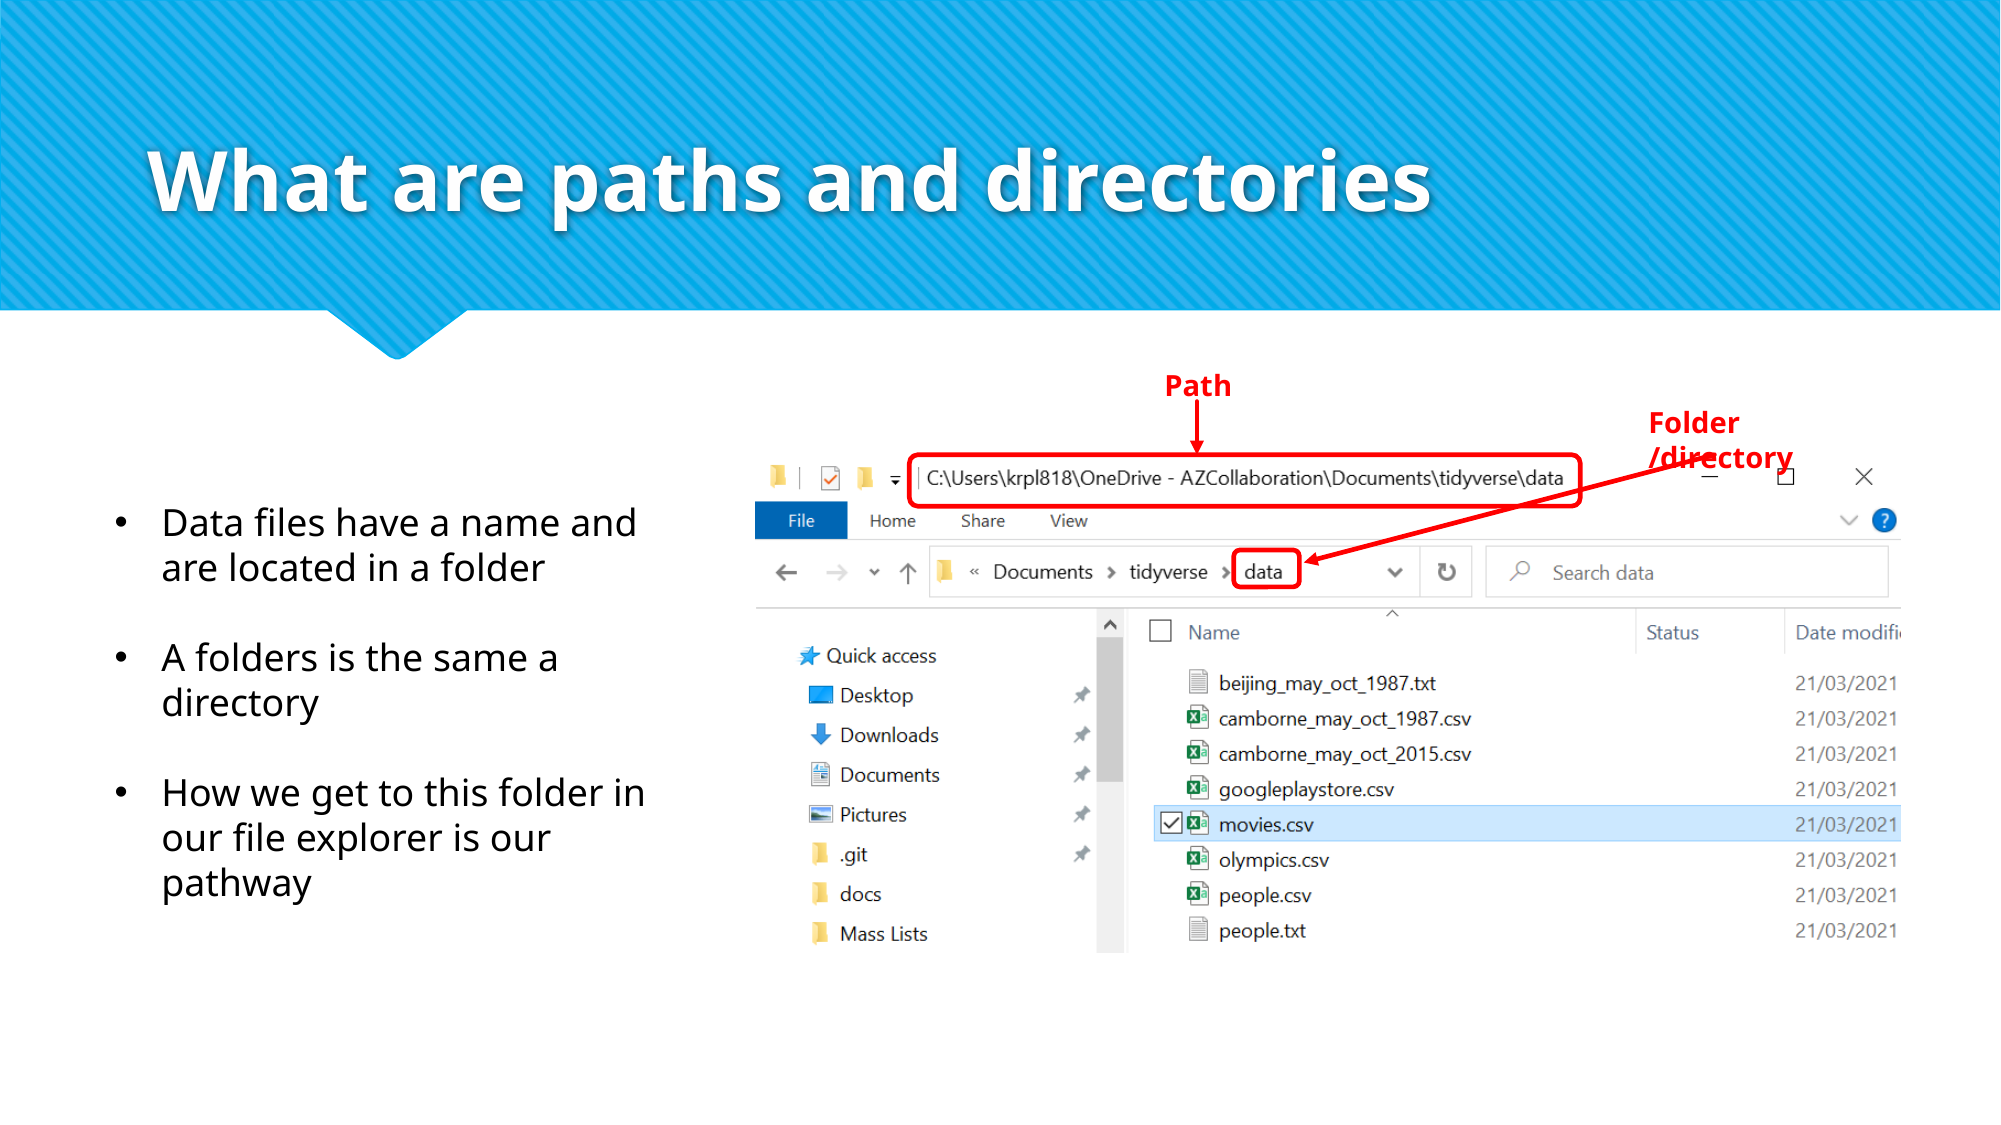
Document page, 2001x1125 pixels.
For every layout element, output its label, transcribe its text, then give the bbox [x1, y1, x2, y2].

picture [754, 454, 1901, 953]
text_box Data files have a name and are located in a folder A folders is the same a directory How we get to this folder in our file explorer is our pathway [99, 491, 718, 912]
title What are paths and directories [132, 76, 1868, 236]
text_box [1303, 454, 1715, 563]
text_box Folder /directory [1633, 397, 1901, 454]
text_box Path [1149, 351, 1288, 412]
